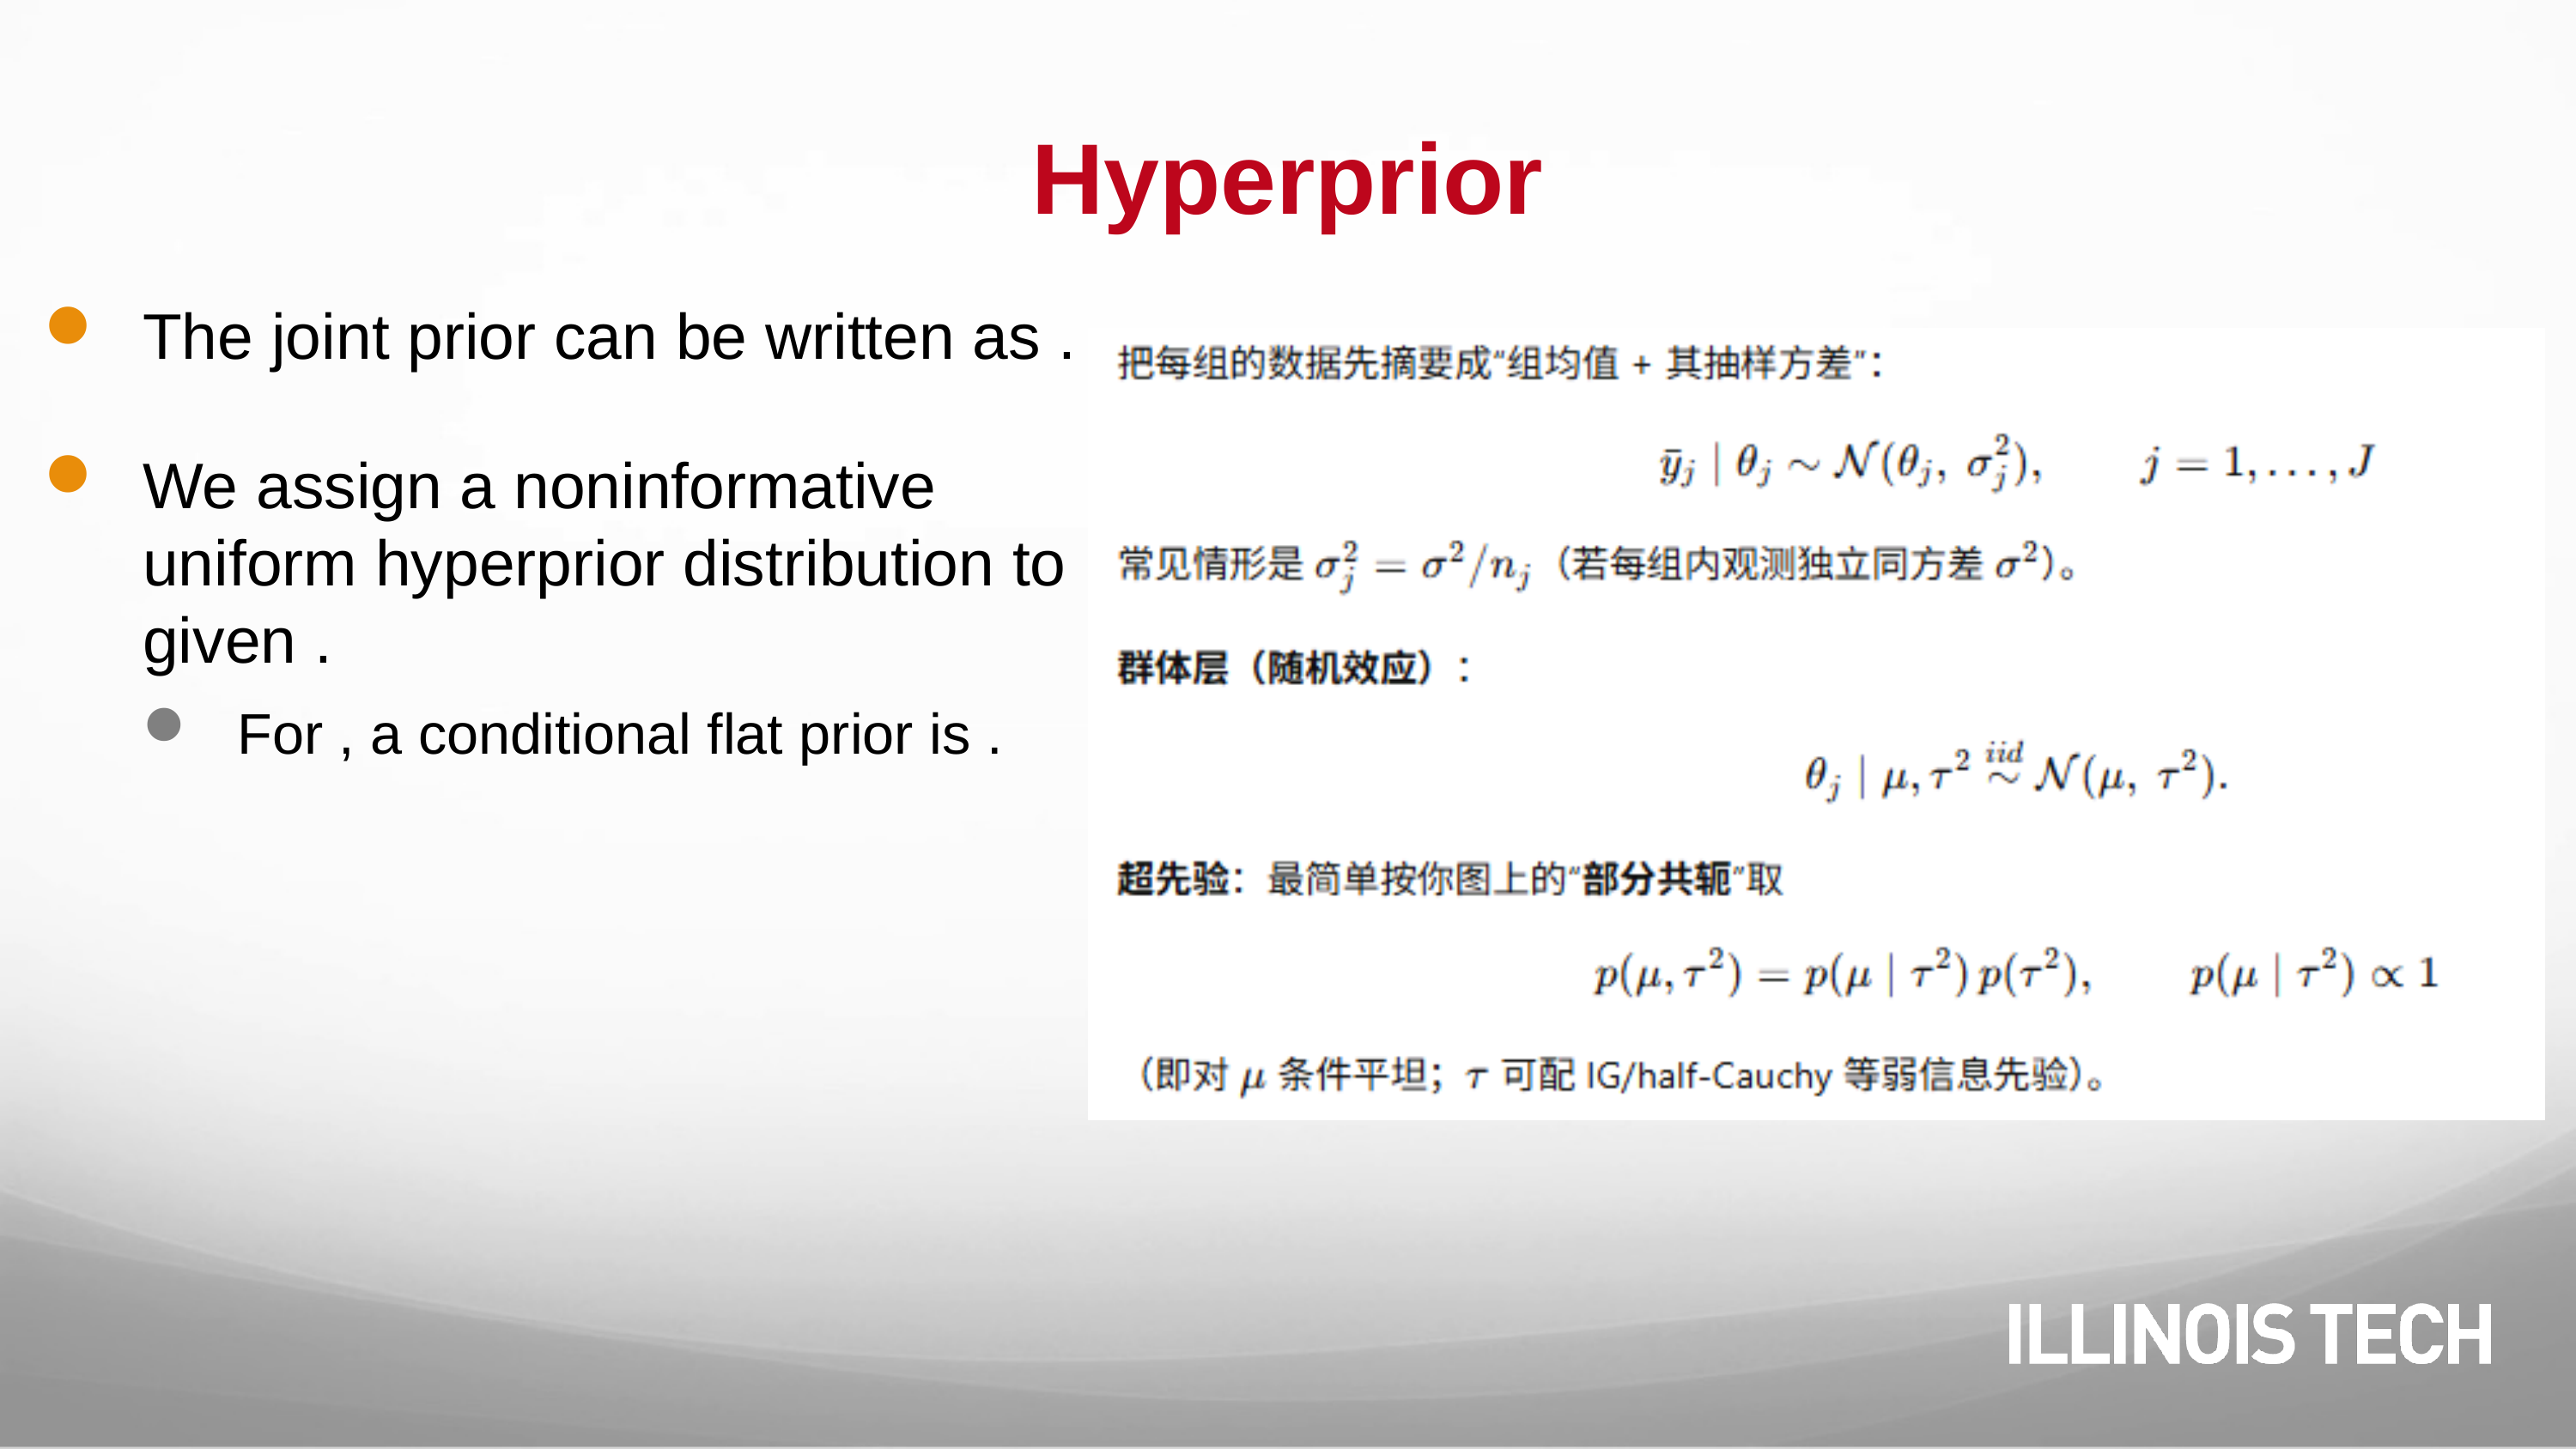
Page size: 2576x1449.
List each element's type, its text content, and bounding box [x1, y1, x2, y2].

title Hyperprior [155, 22, 2421, 241]
picture [0, 0, 2576, 1449]
